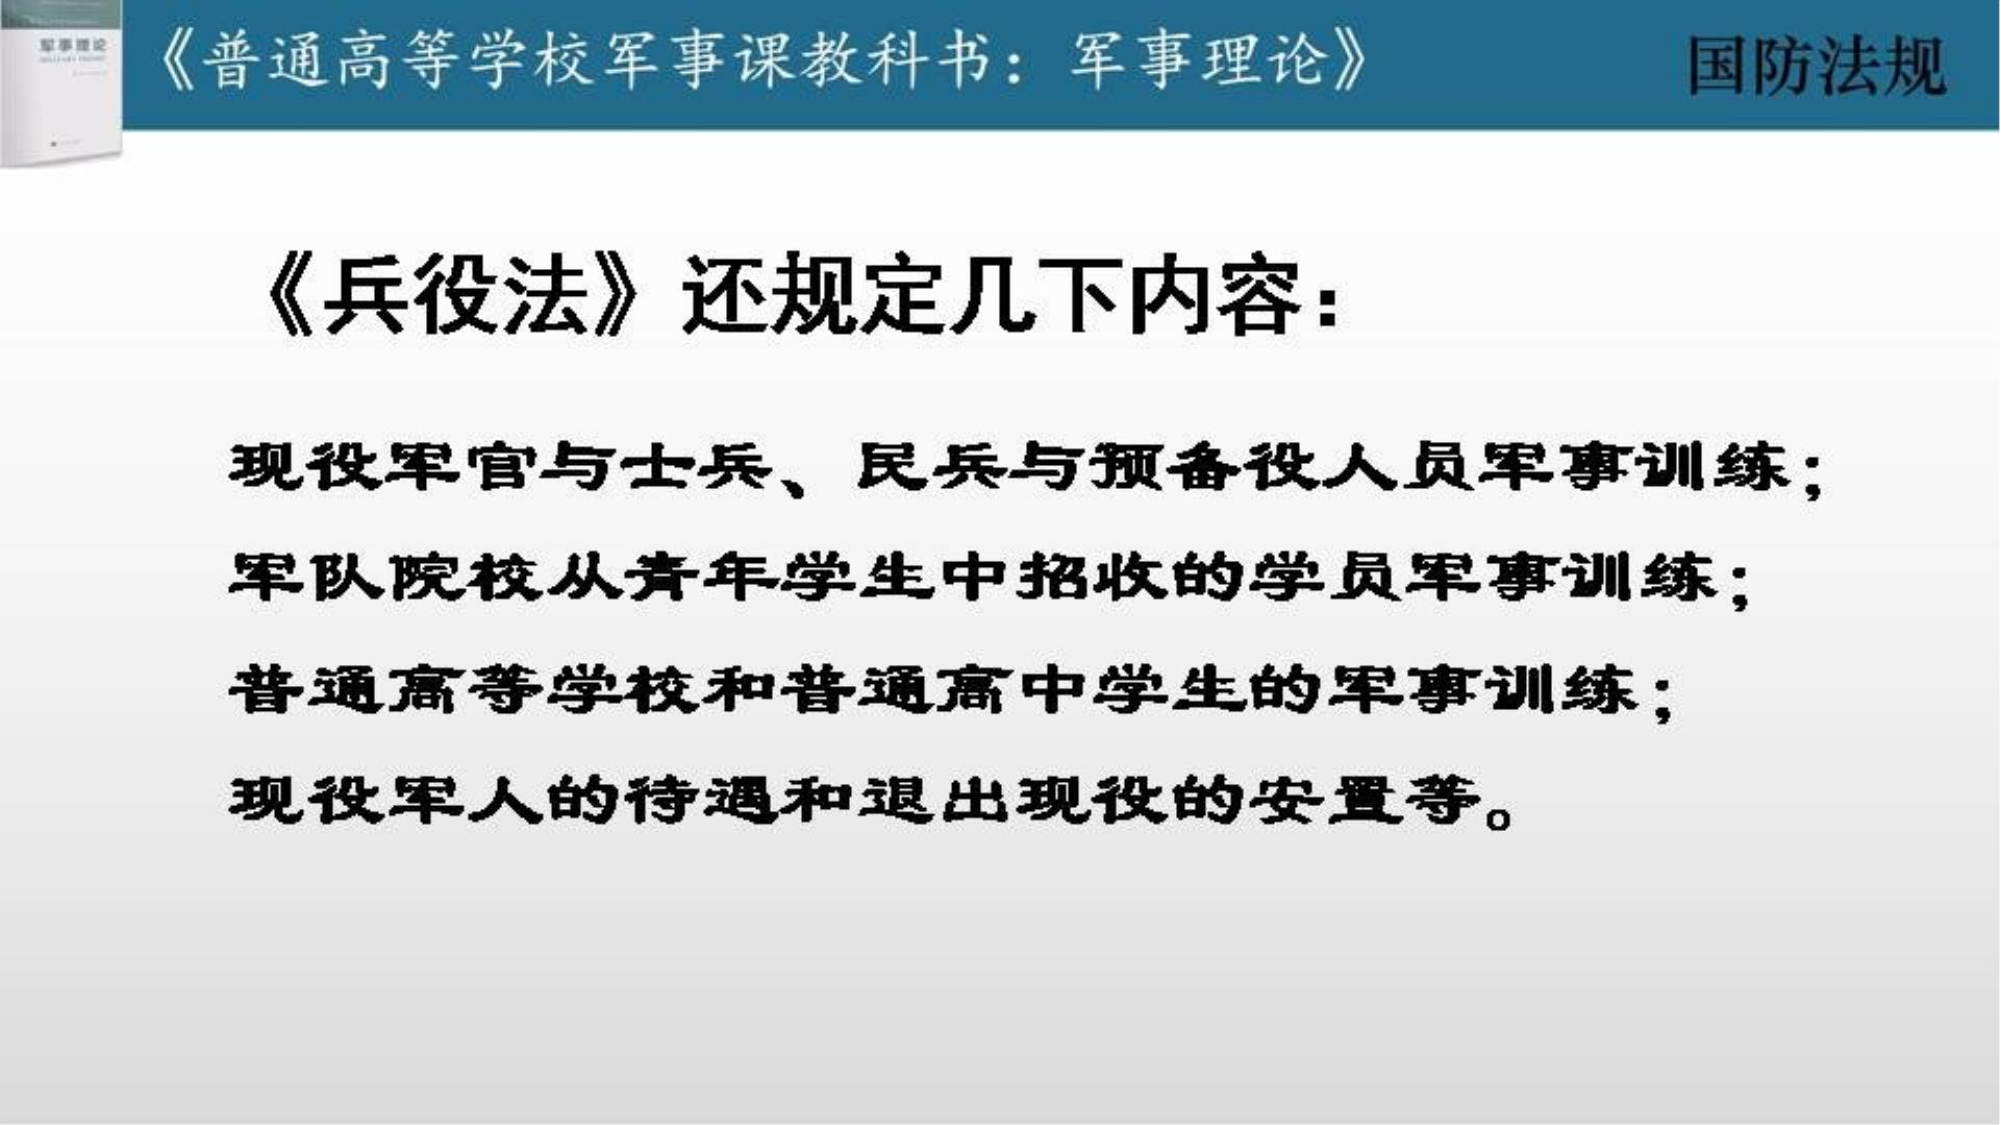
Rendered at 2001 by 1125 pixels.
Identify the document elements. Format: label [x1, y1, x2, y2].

text_box [0, 0, 2000, 1125]
